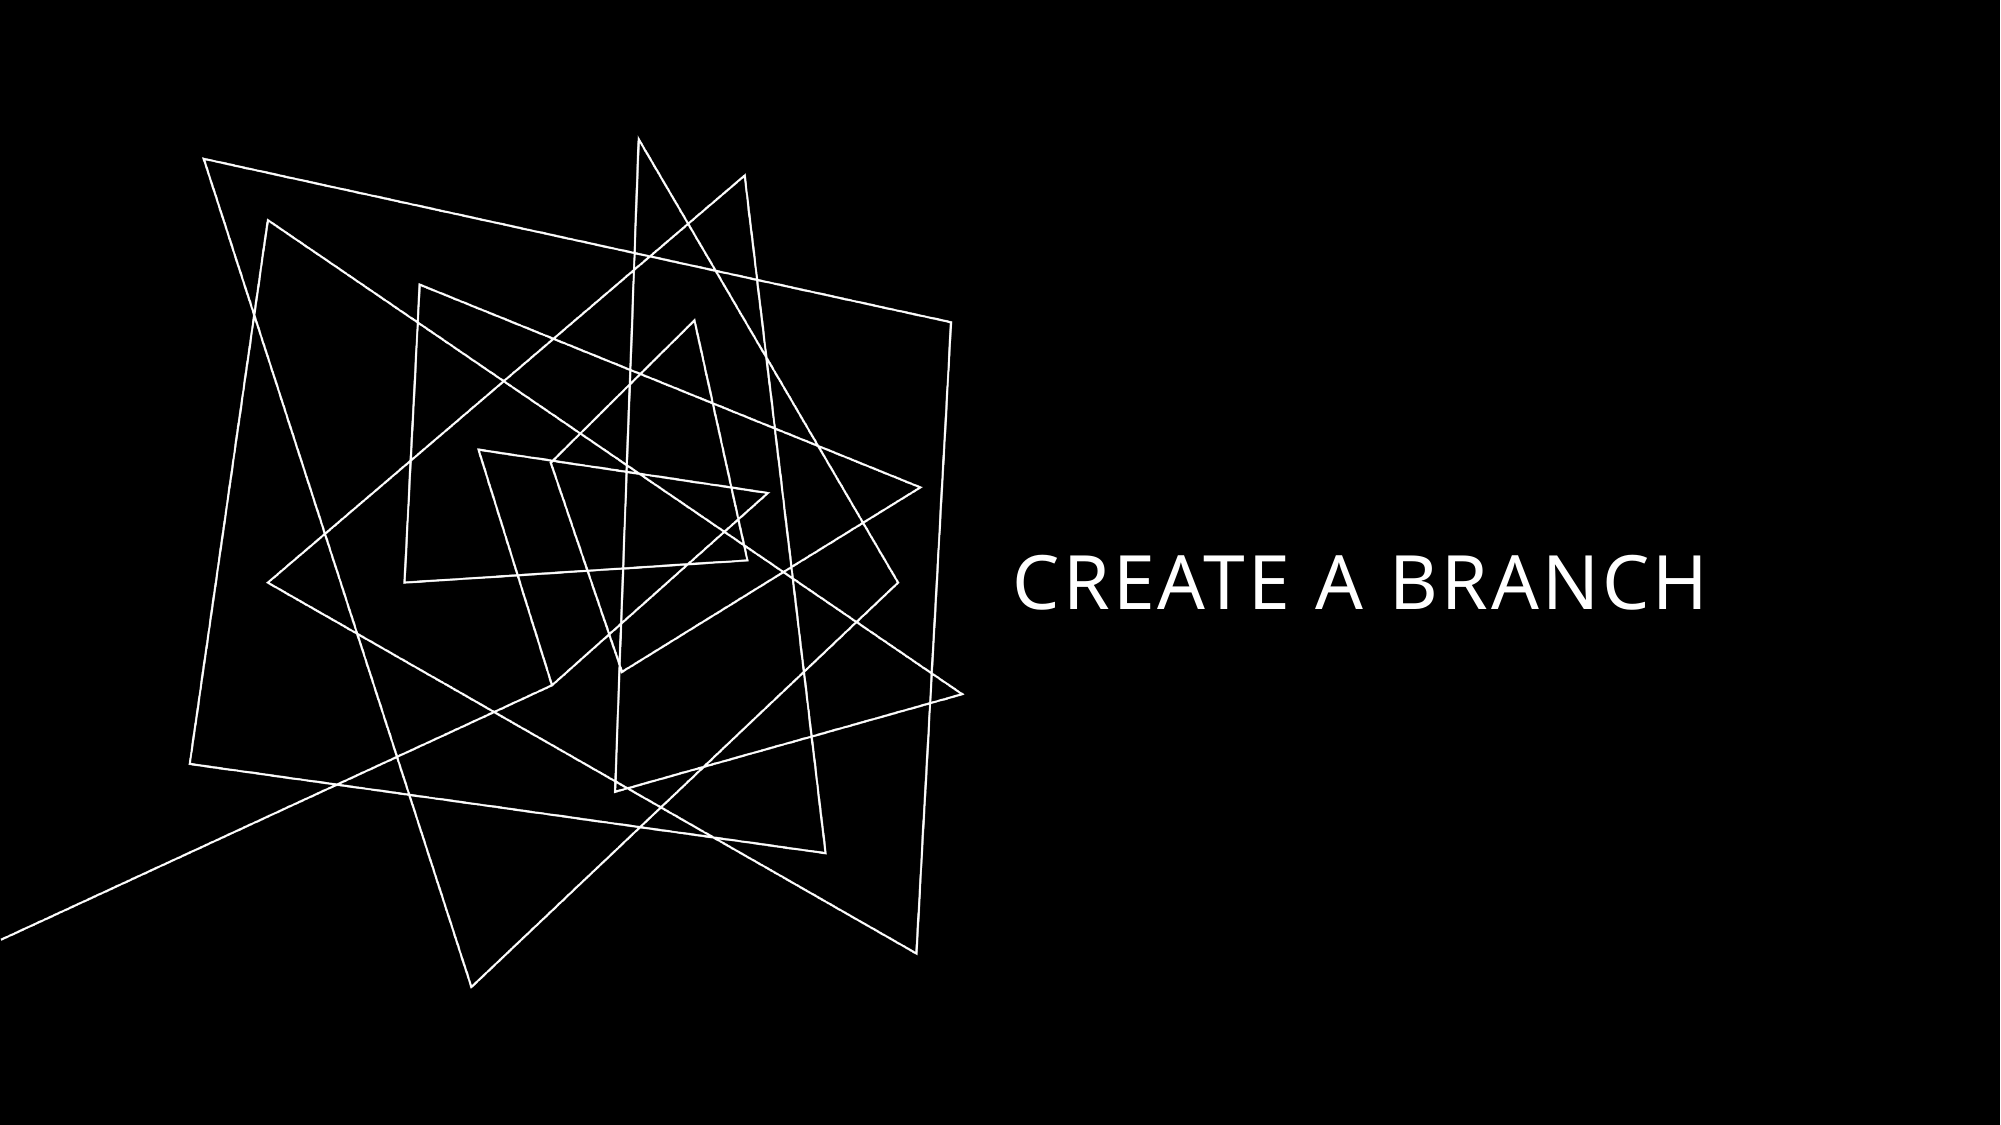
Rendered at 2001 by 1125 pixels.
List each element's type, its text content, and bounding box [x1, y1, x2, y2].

title Create a Branch [997, 66, 1881, 634]
picture [0, 135, 965, 989]
